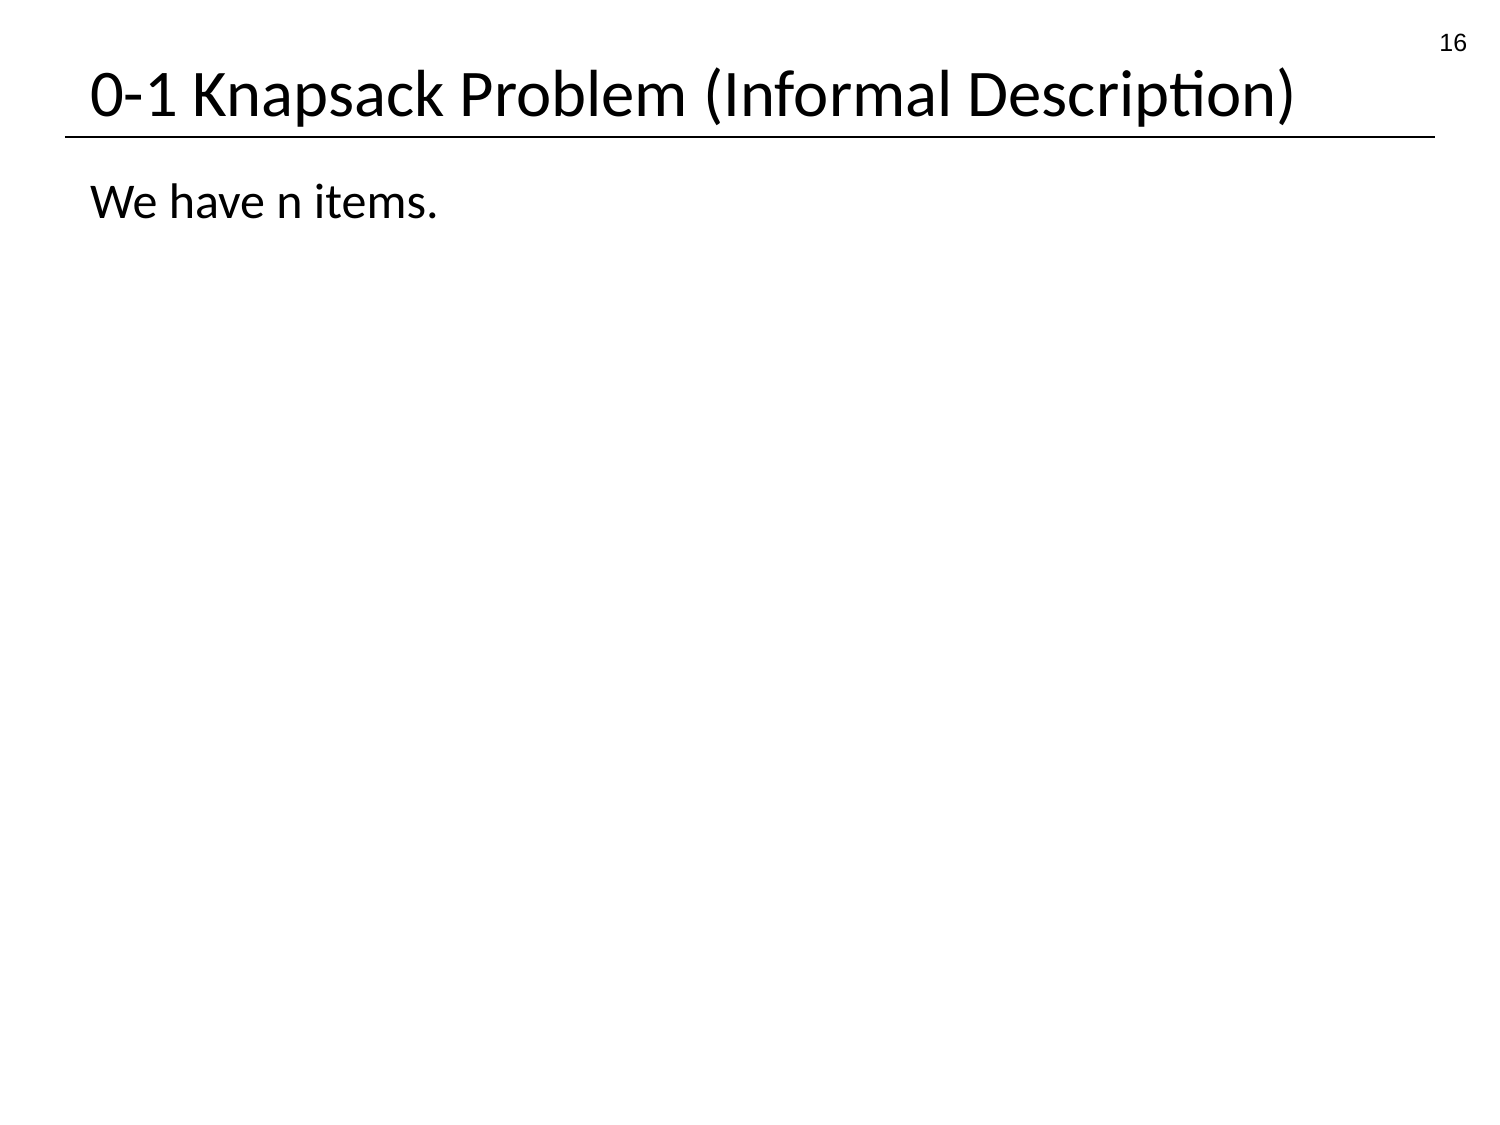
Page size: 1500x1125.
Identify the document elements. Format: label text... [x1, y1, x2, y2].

slide_number 16 [1131, 18, 1483, 62]
title 0-1 Knapsack Problem (Informal Description) [75, 20, 1425, 138]
list We have n items. [75, 160, 1425, 1094]
